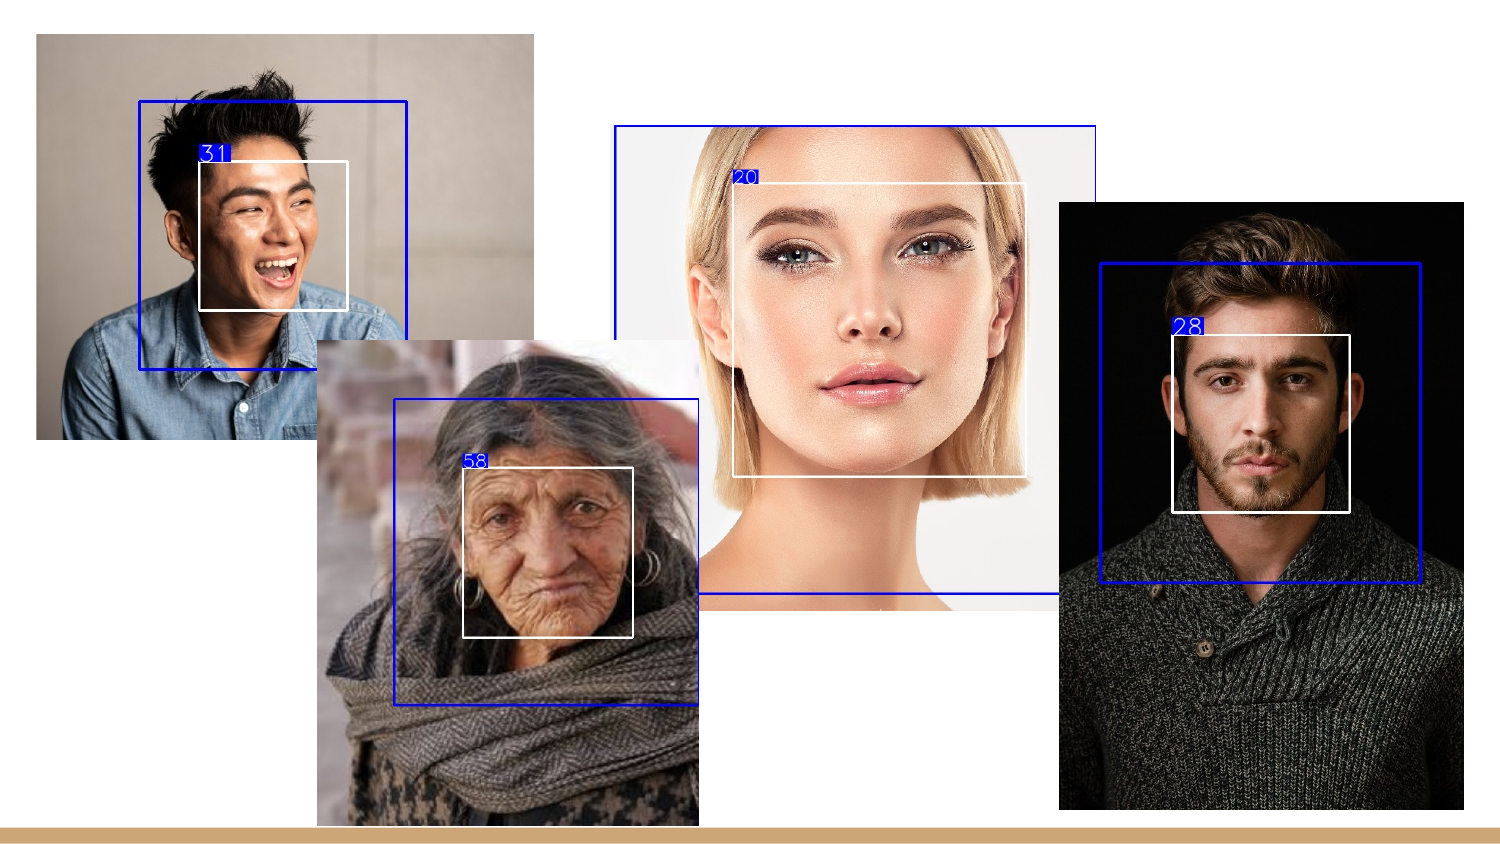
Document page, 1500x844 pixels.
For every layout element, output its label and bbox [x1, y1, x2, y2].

picture [36, 34, 1464, 826]
